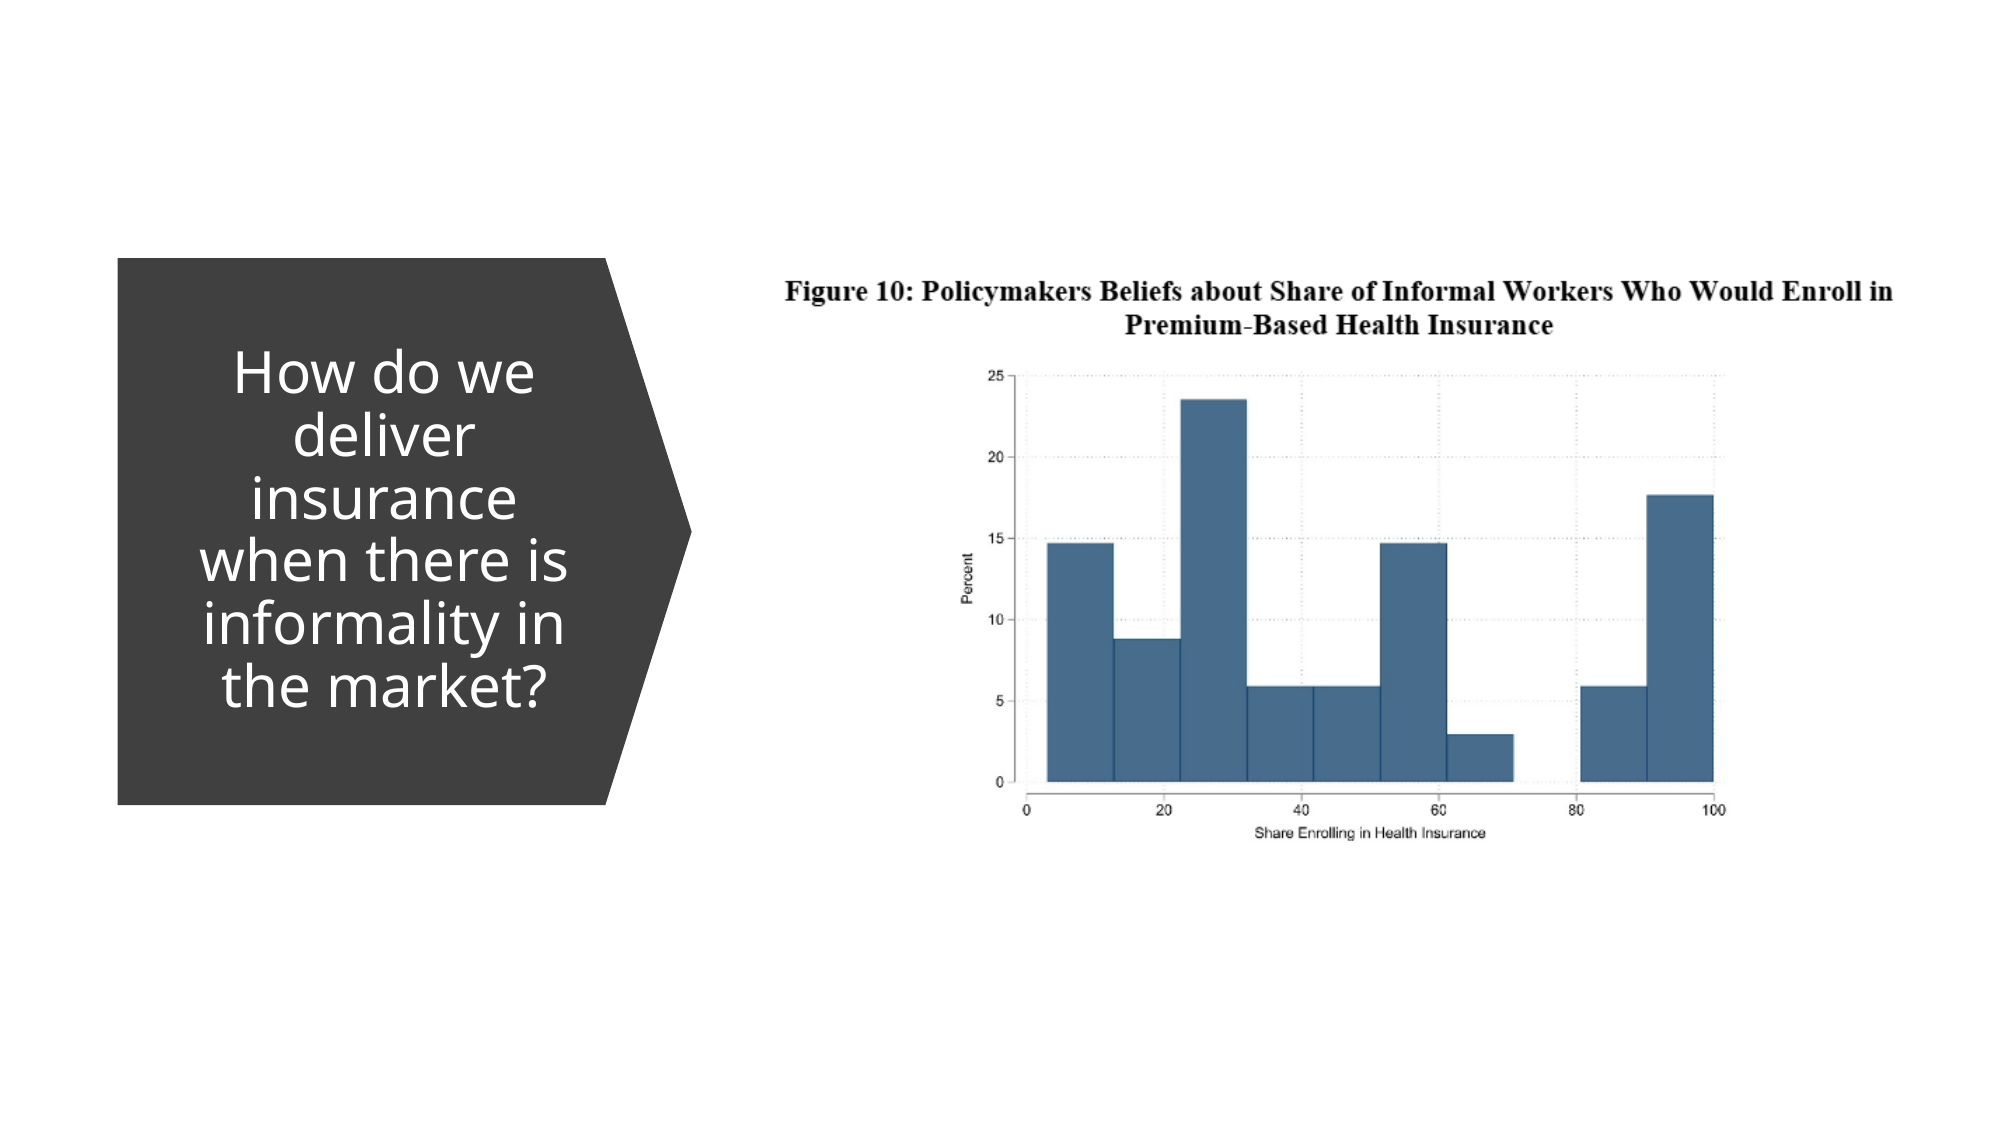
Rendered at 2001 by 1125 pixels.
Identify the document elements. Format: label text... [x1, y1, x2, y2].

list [783, 276, 1897, 848]
text_box [116, 256, 694, 807]
title How do we deliver insurance when there is informality in the market? [168, 322, 601, 741]
